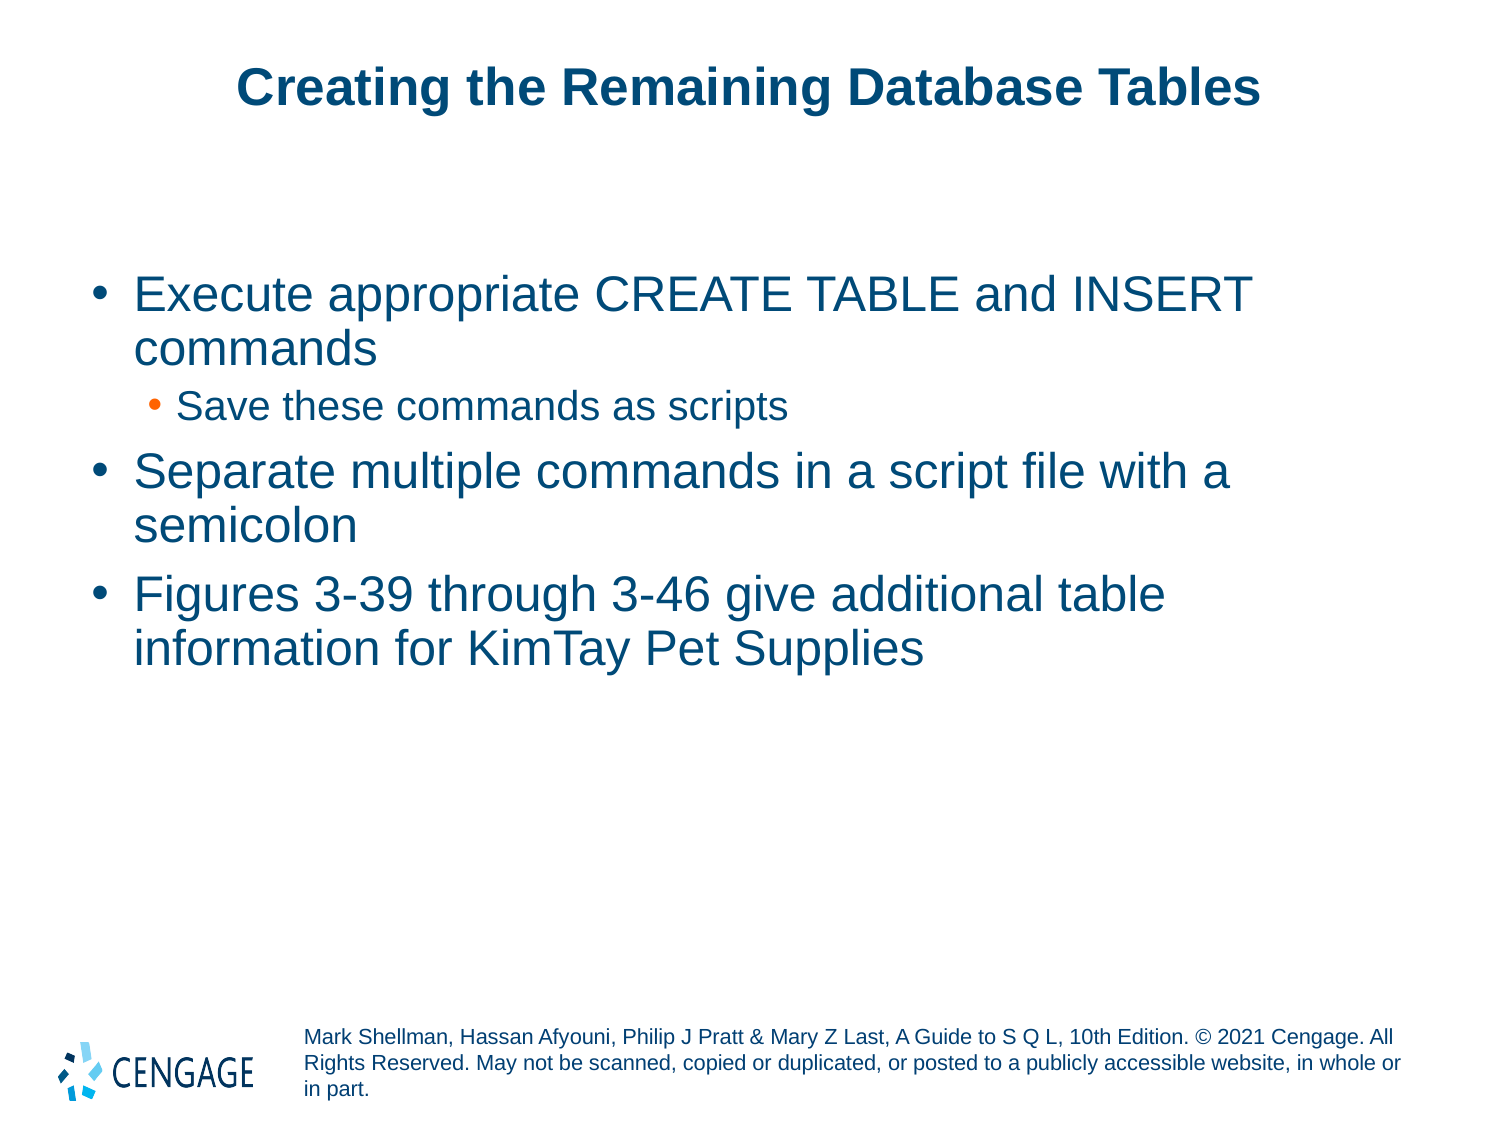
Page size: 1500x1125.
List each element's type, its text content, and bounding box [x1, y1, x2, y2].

picture [58, 1042, 253, 1101]
list Execute appropriate CREATE TABLE and INSERT commands Save these commands as scripts Separate multiple commands in a script file with a semicolon Figures 3-39 through 3-46 give additional table information for KimTay Pet Supplies [91, 268, 1410, 990]
title Creating the Remaining Database Tables [103, 59, 1397, 171]
